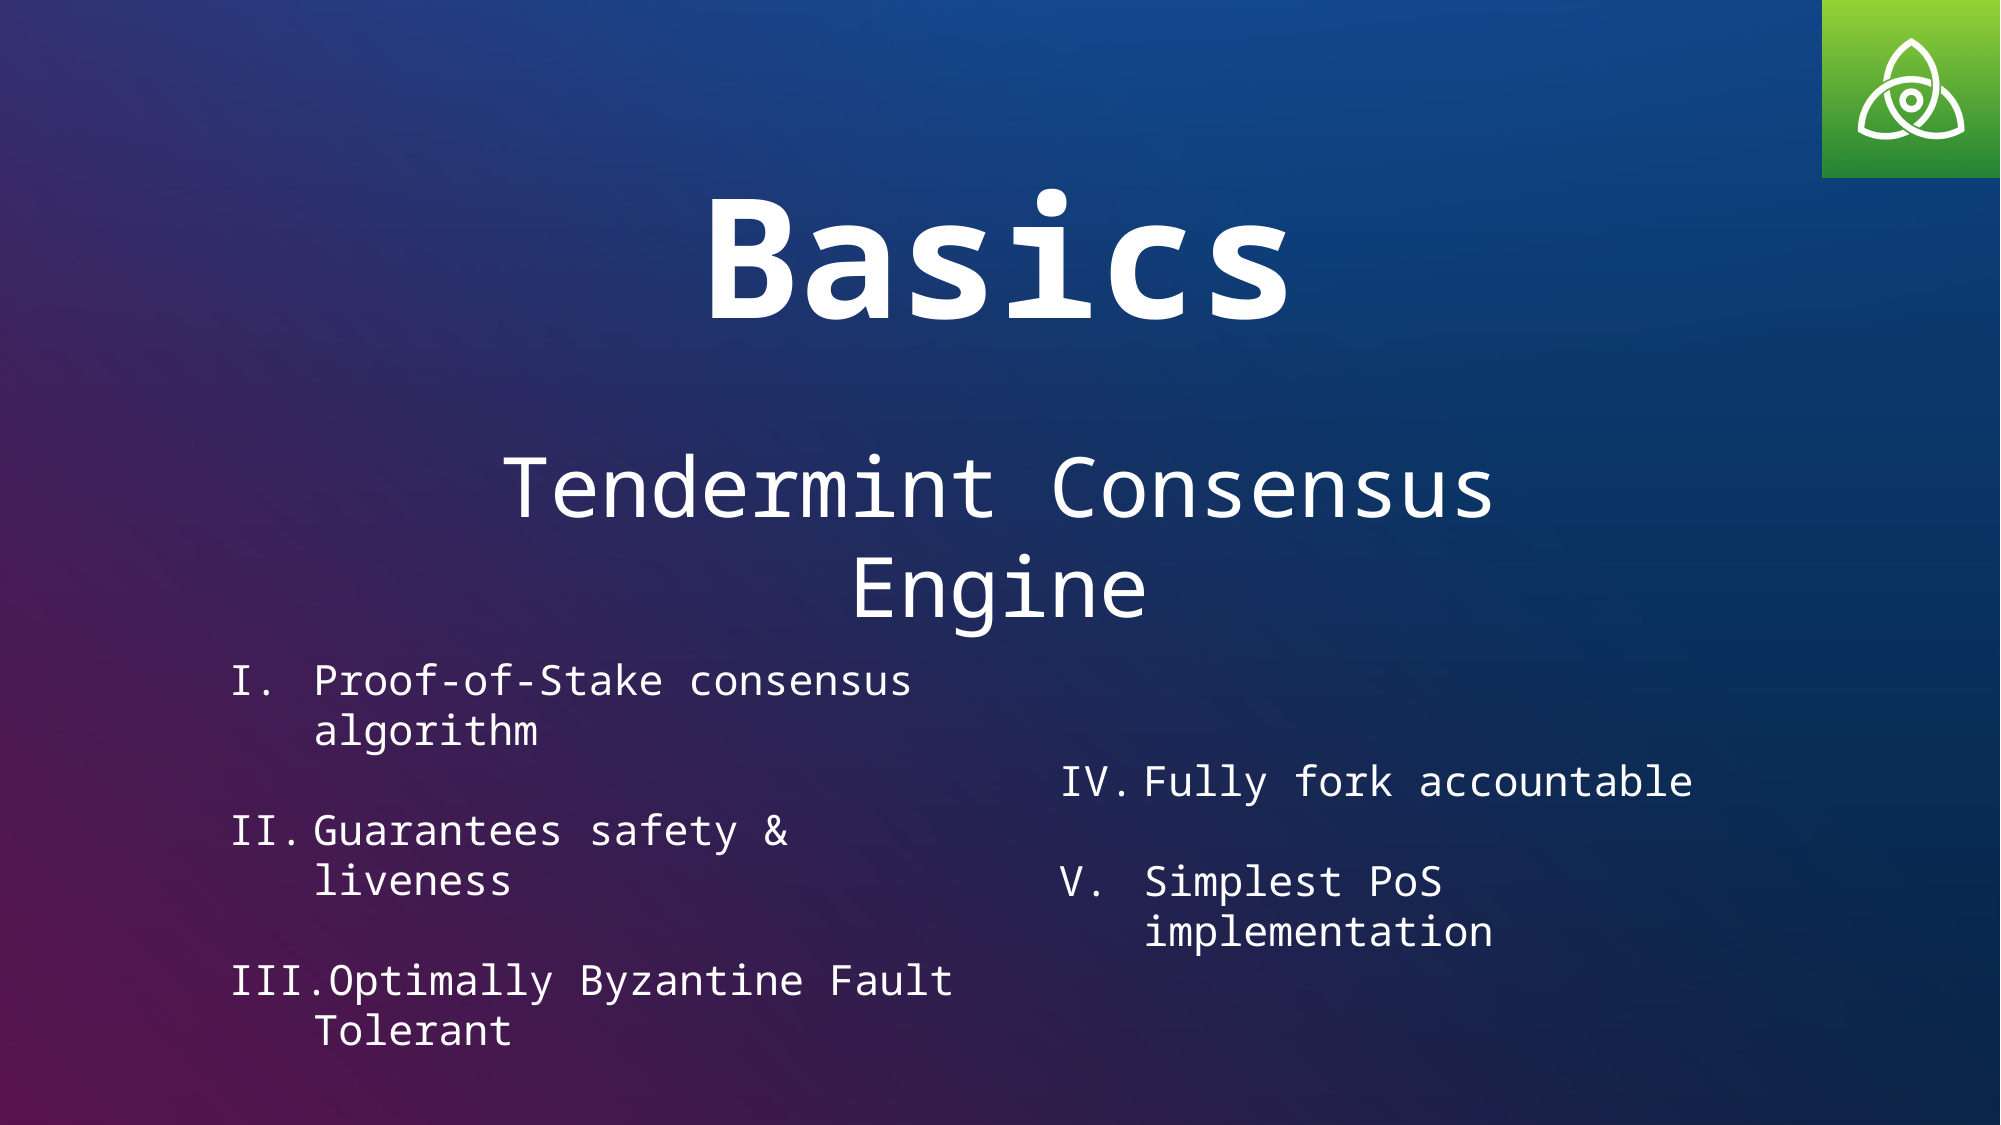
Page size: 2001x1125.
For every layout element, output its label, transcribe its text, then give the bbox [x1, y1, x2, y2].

text_box Fully fork accountable Simplest PoS implementation [1051, 747, 1820, 963]
text_box Proof-of-Stake consensus algorithm Guarantees safety & liveness Optimally Byzantine Fault Tolerant [221, 646, 990, 1062]
picture [0, 0, 2000, 1125]
title Basics [124, 162, 1876, 363]
text_box Tendermint Consensus Engine [364, 426, 1636, 642]
